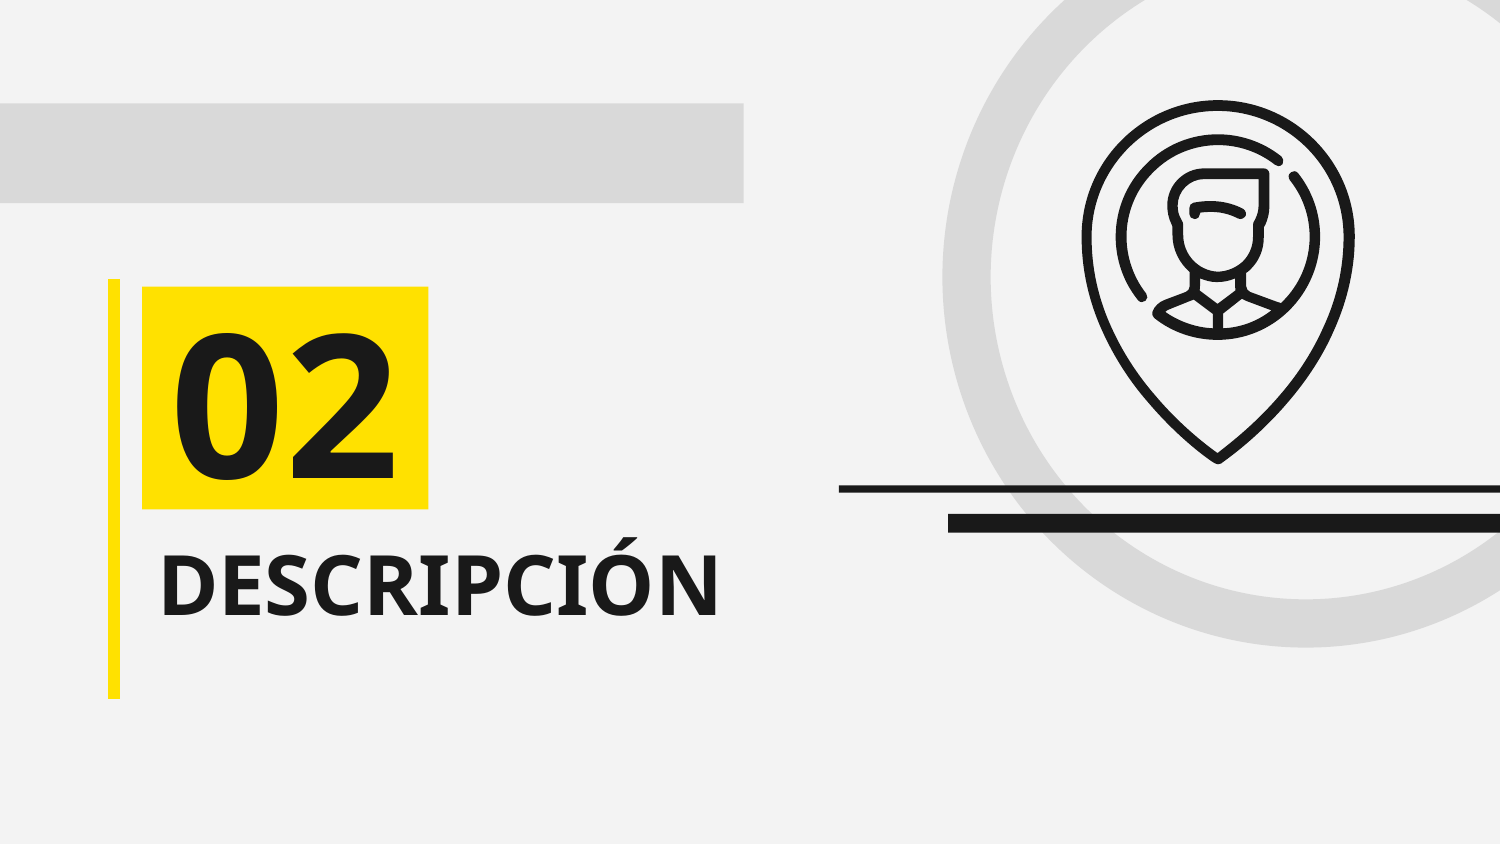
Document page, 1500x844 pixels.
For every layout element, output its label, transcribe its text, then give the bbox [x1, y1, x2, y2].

title 02 [142, 286, 429, 510]
title DESCRIPCIÓN [142, 509, 974, 648]
text_box [838, 485, 1500, 493]
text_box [1081, 99, 1355, 465]
text_box [948, 513, 1500, 533]
